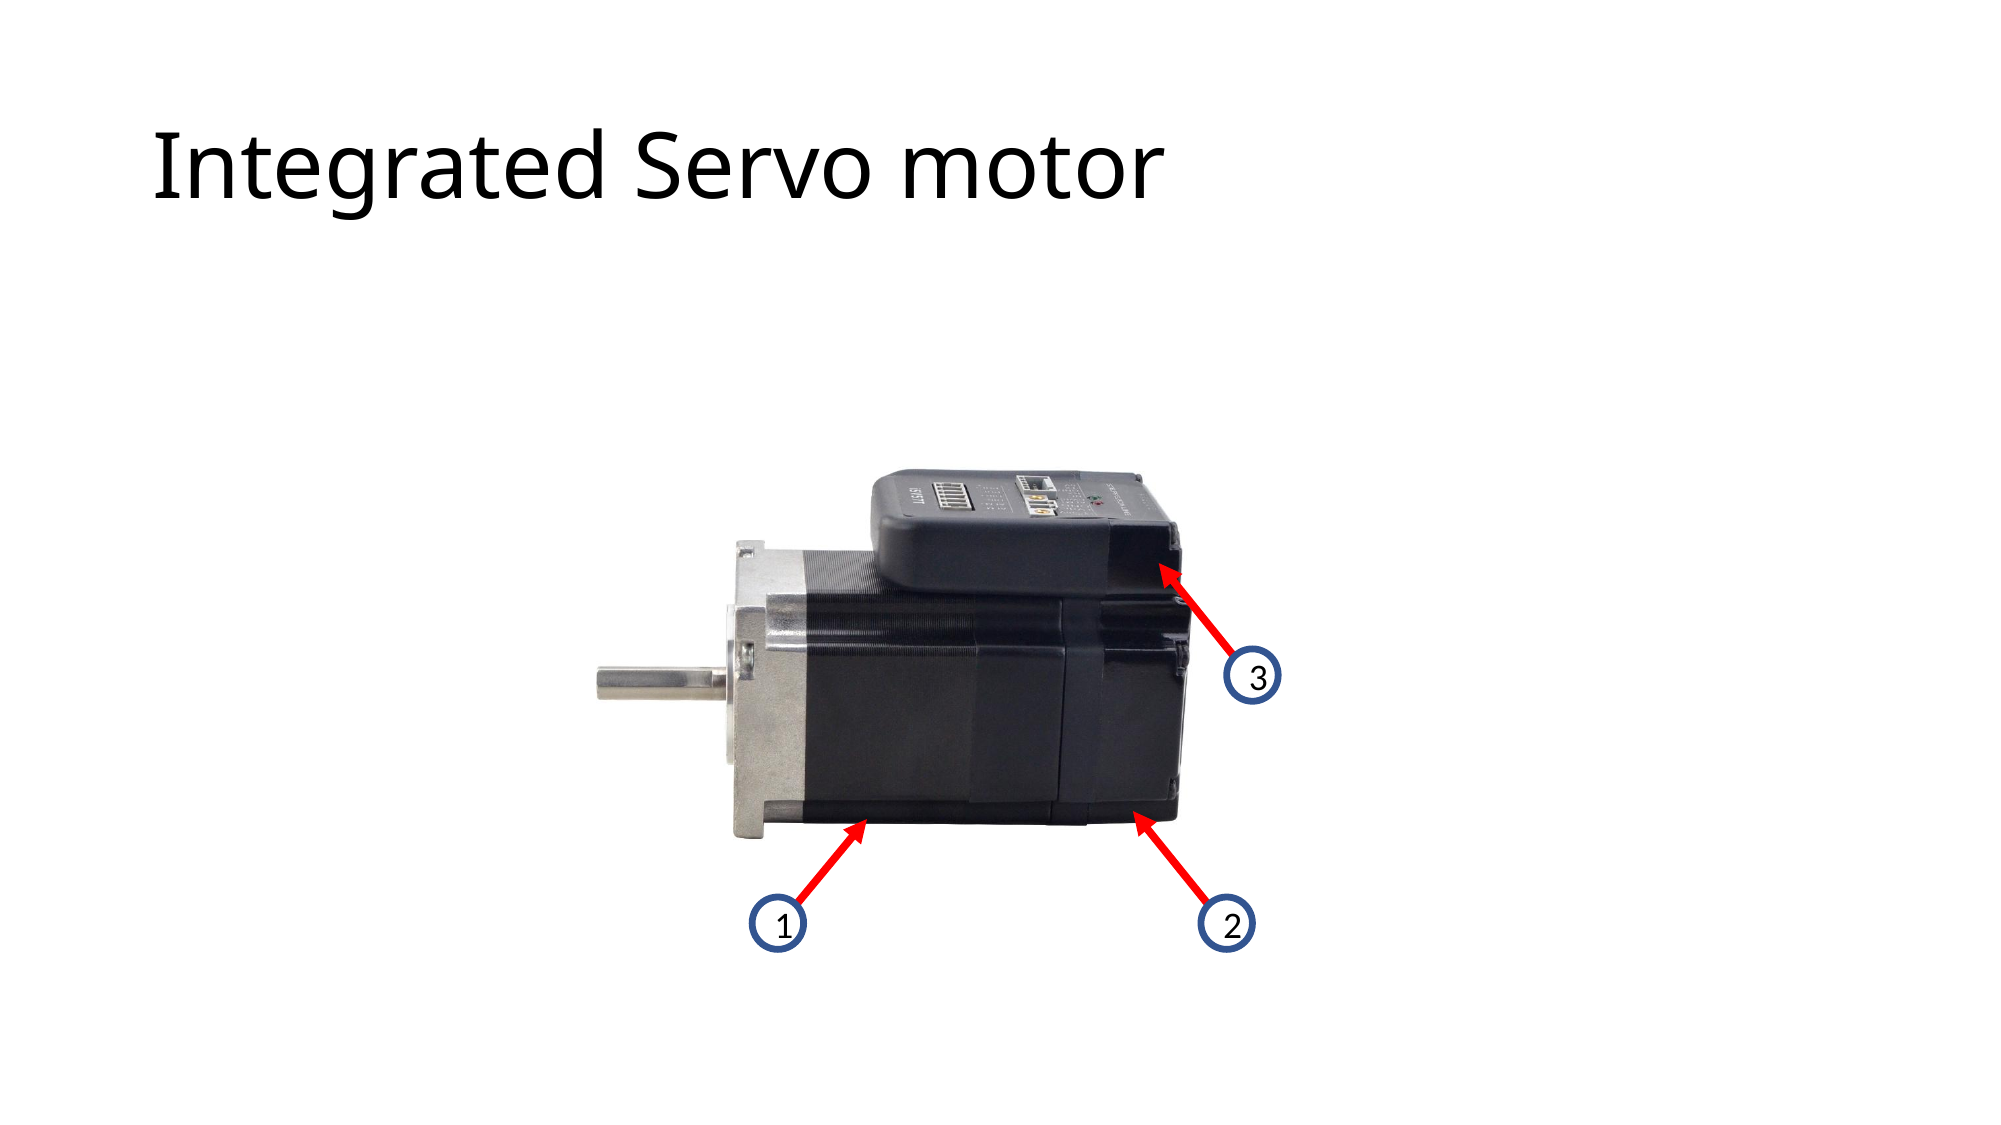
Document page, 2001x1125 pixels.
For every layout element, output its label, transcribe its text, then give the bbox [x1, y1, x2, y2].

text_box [593, 463, 1279, 950]
title Integrated Servo motor [137, 59, 1863, 278]
